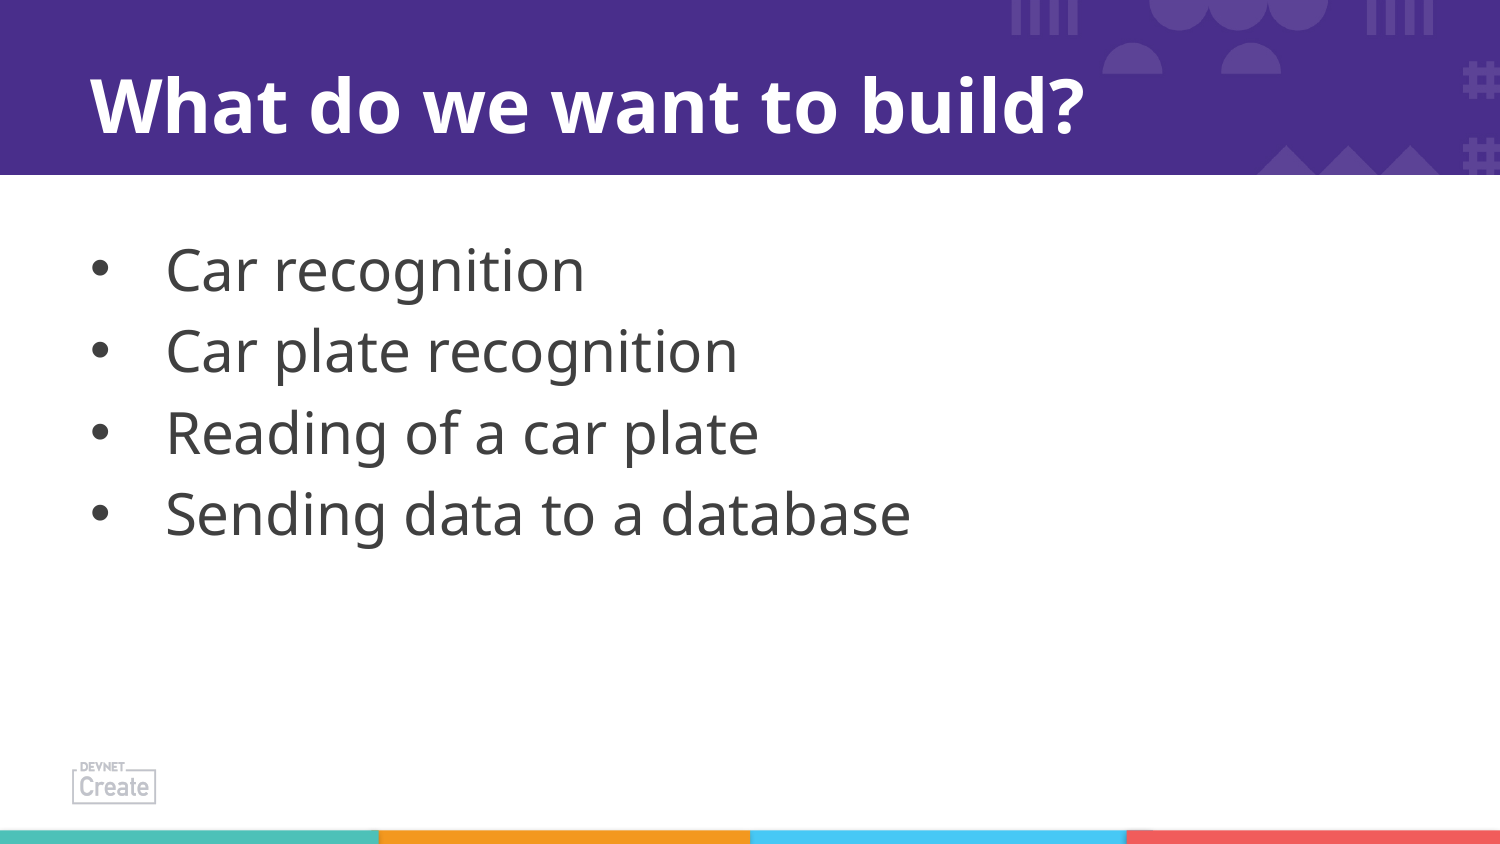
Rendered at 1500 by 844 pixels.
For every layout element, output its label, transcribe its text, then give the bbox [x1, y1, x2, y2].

title What do we want to build? [75, 33, 1425, 175]
picture [0, 0, 1500, 175]
list Car recognition Car plate recognition Reading of a car plate Sending data to a database [75, 225, 1425, 783]
